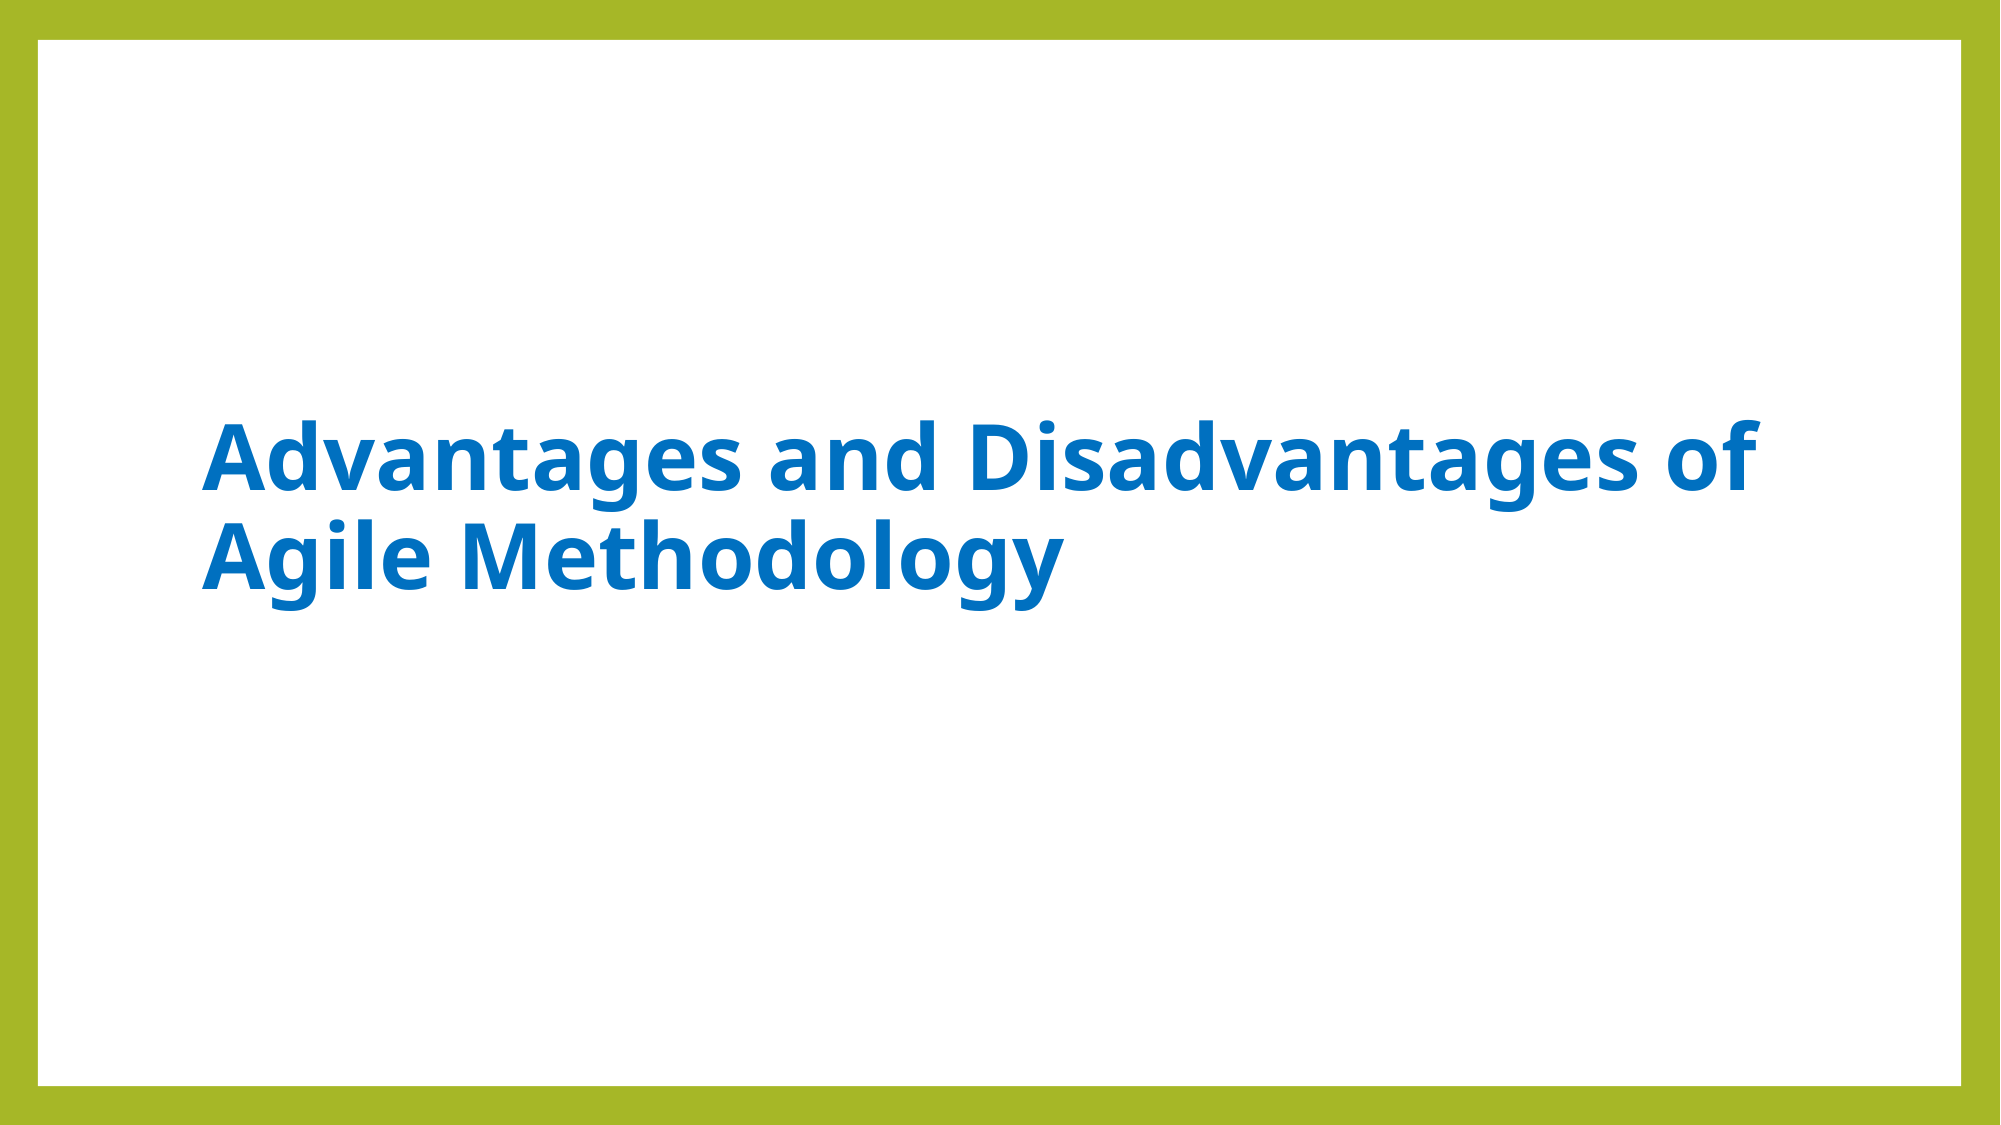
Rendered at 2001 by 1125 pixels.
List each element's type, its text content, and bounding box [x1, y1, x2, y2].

title Advantages and Disadvantages of Agile Methodology [187, 99, 1808, 921]
